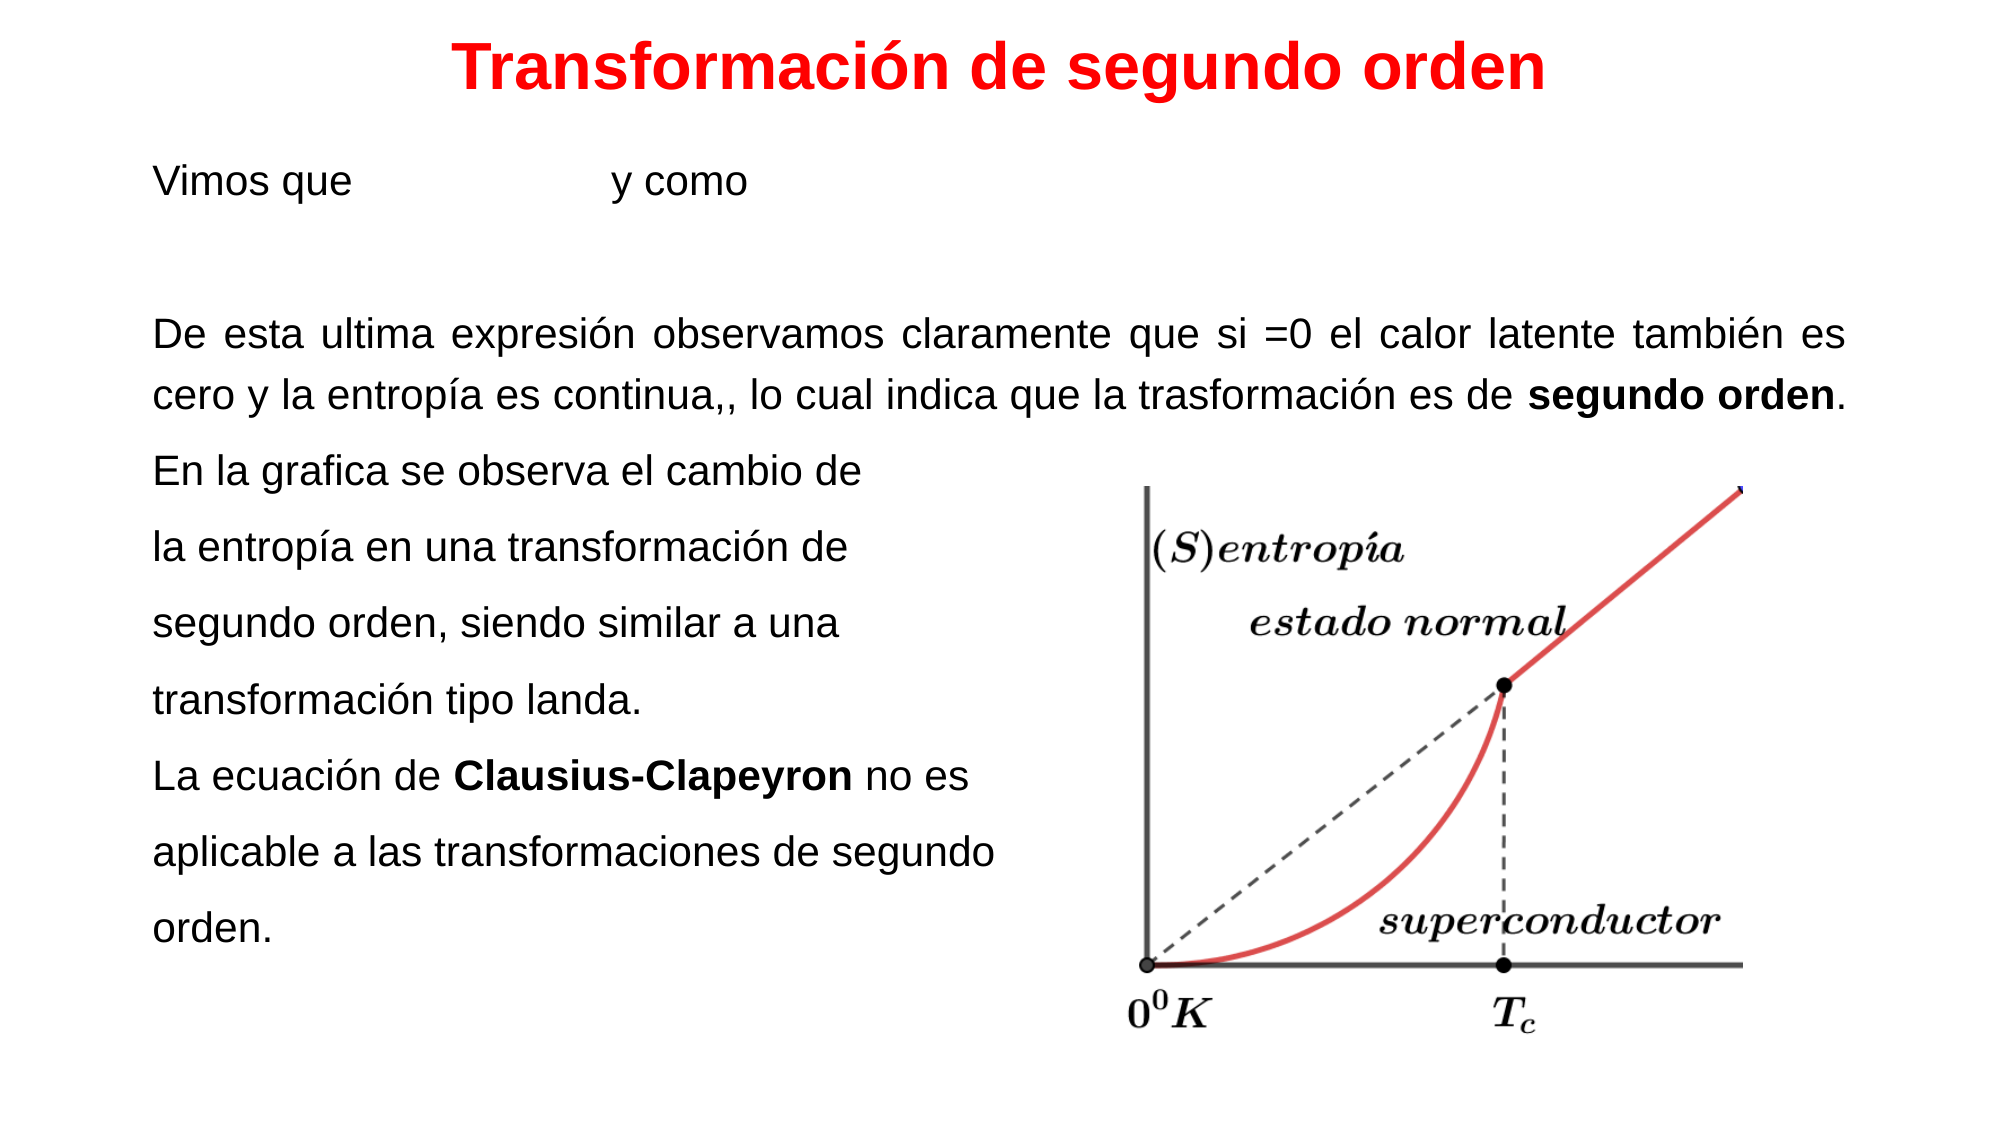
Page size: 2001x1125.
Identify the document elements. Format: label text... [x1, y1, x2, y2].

picture [1120, 486, 1743, 1067]
title Transformación de segundo orden [137, 24, 1863, 112]
